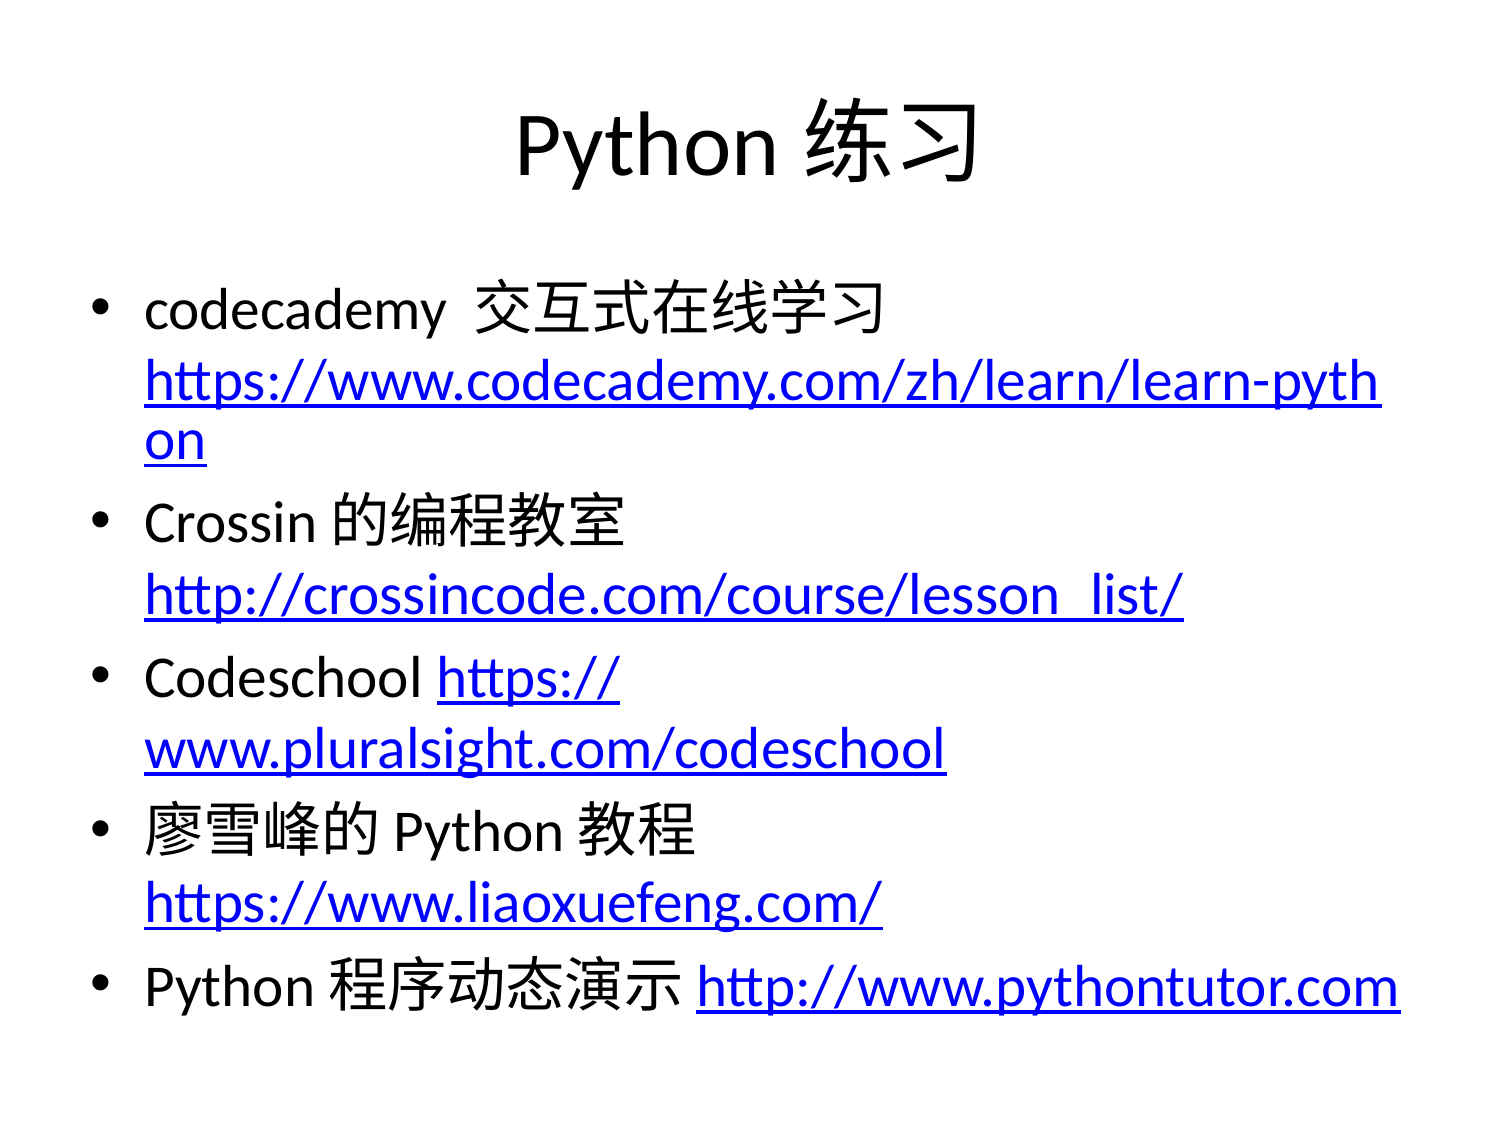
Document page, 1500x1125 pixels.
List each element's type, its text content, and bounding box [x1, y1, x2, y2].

list codecademy 交互式在线学习https://www.codecademy.com/zh/learn/learn-python Crossin的编程教室 http://crossincode.com/course/lesson_list/ Codeschool https://www.pluralsight.com/codeschool 廖雪峰的Python教程 https://www.liaoxuefeng.com/ Python程序动态演示http://www.pythontutor.com [75, 262, 1425, 1005]
title Python练习 [75, 45, 1425, 233]
